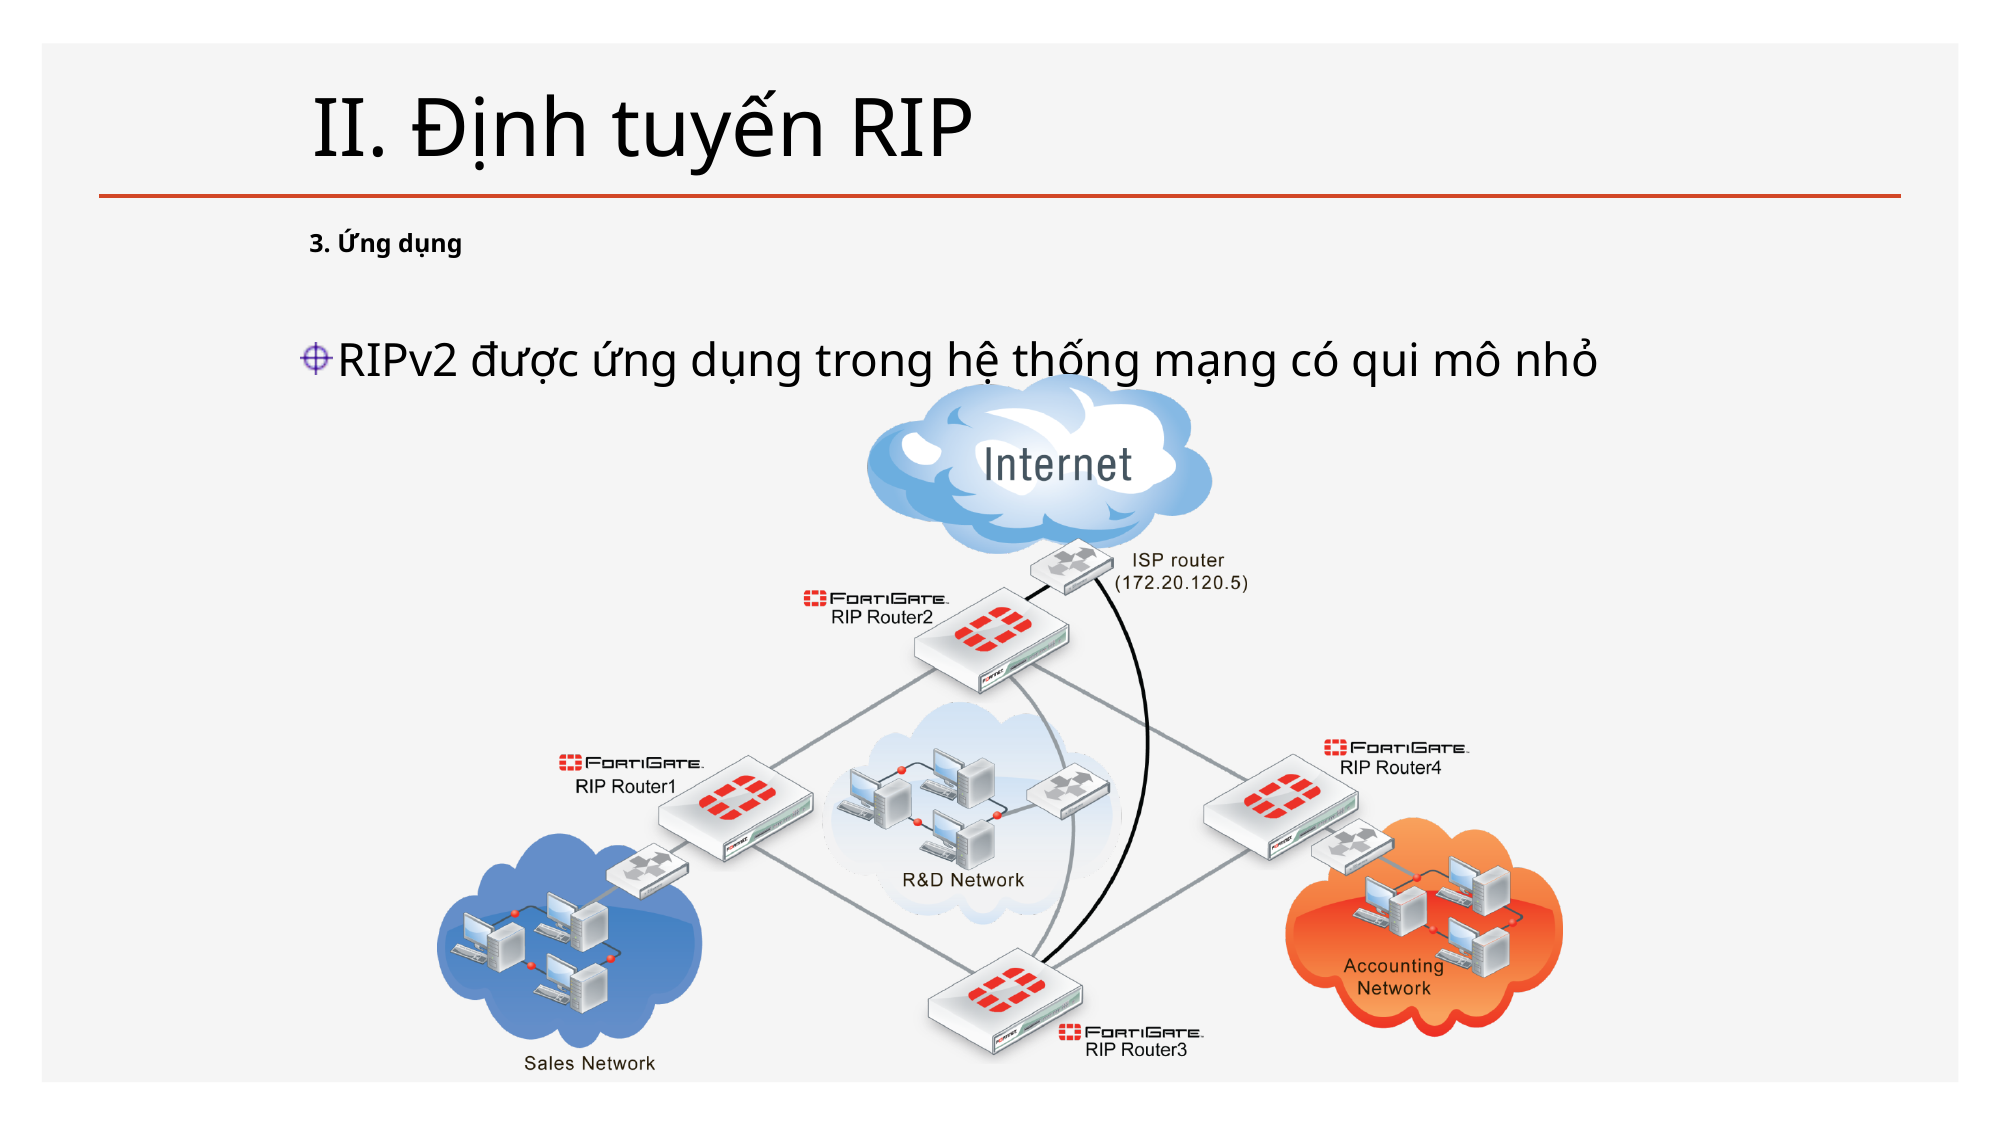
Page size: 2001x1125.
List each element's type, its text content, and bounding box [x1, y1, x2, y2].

list 3. Ứng dụng RIPv2 được ứng dụng trong hệ thống mạng có qui mô nhỏ [300, 212, 1725, 1075]
title II. Định tuyến RIP [312, 62, 1663, 173]
picture [300, 342, 333, 375]
picture [437, 374, 1563, 1079]
